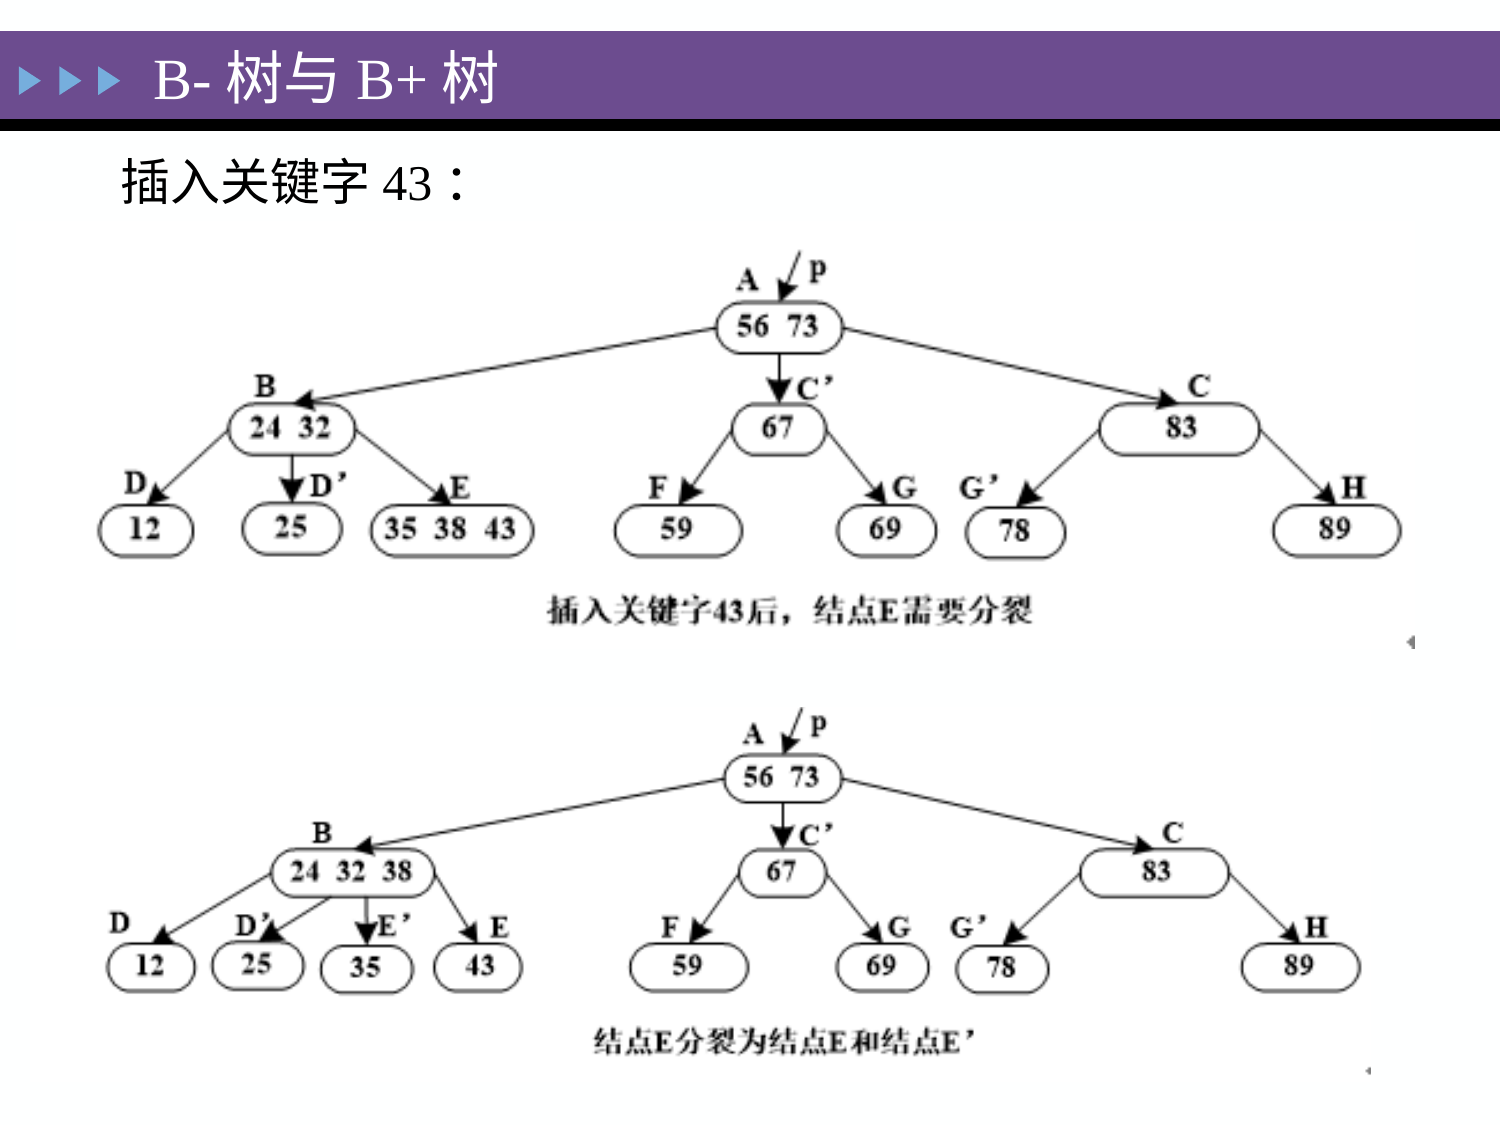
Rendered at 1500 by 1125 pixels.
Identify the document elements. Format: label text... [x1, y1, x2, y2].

picture [29, 707, 1371, 1082]
list 插入关键字43： [16, 656, 1371, 1023]
list 插入关键字43： [16, 125, 1371, 221]
title B-树与B+树 [138, 38, 1189, 114]
picture [16, 221, 1415, 649]
